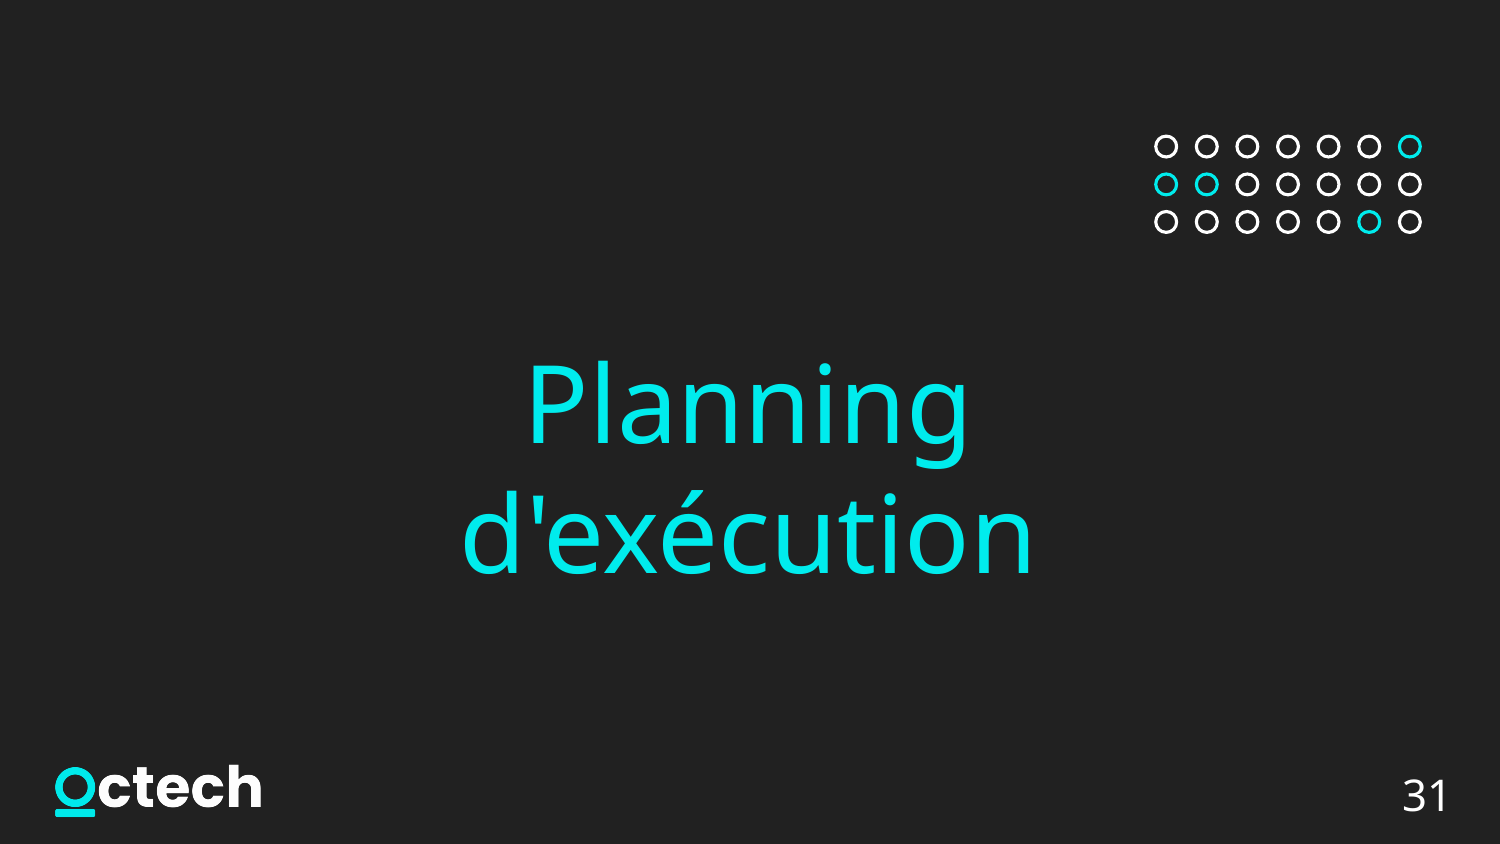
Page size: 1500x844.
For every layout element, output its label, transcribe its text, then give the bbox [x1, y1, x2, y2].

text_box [1155, 135, 1421, 233]
slide_number ‹#› [1377, 764, 1468, 830]
text_box Planning d'exécution [262, 319, 1235, 619]
picture [55, 758, 264, 843]
